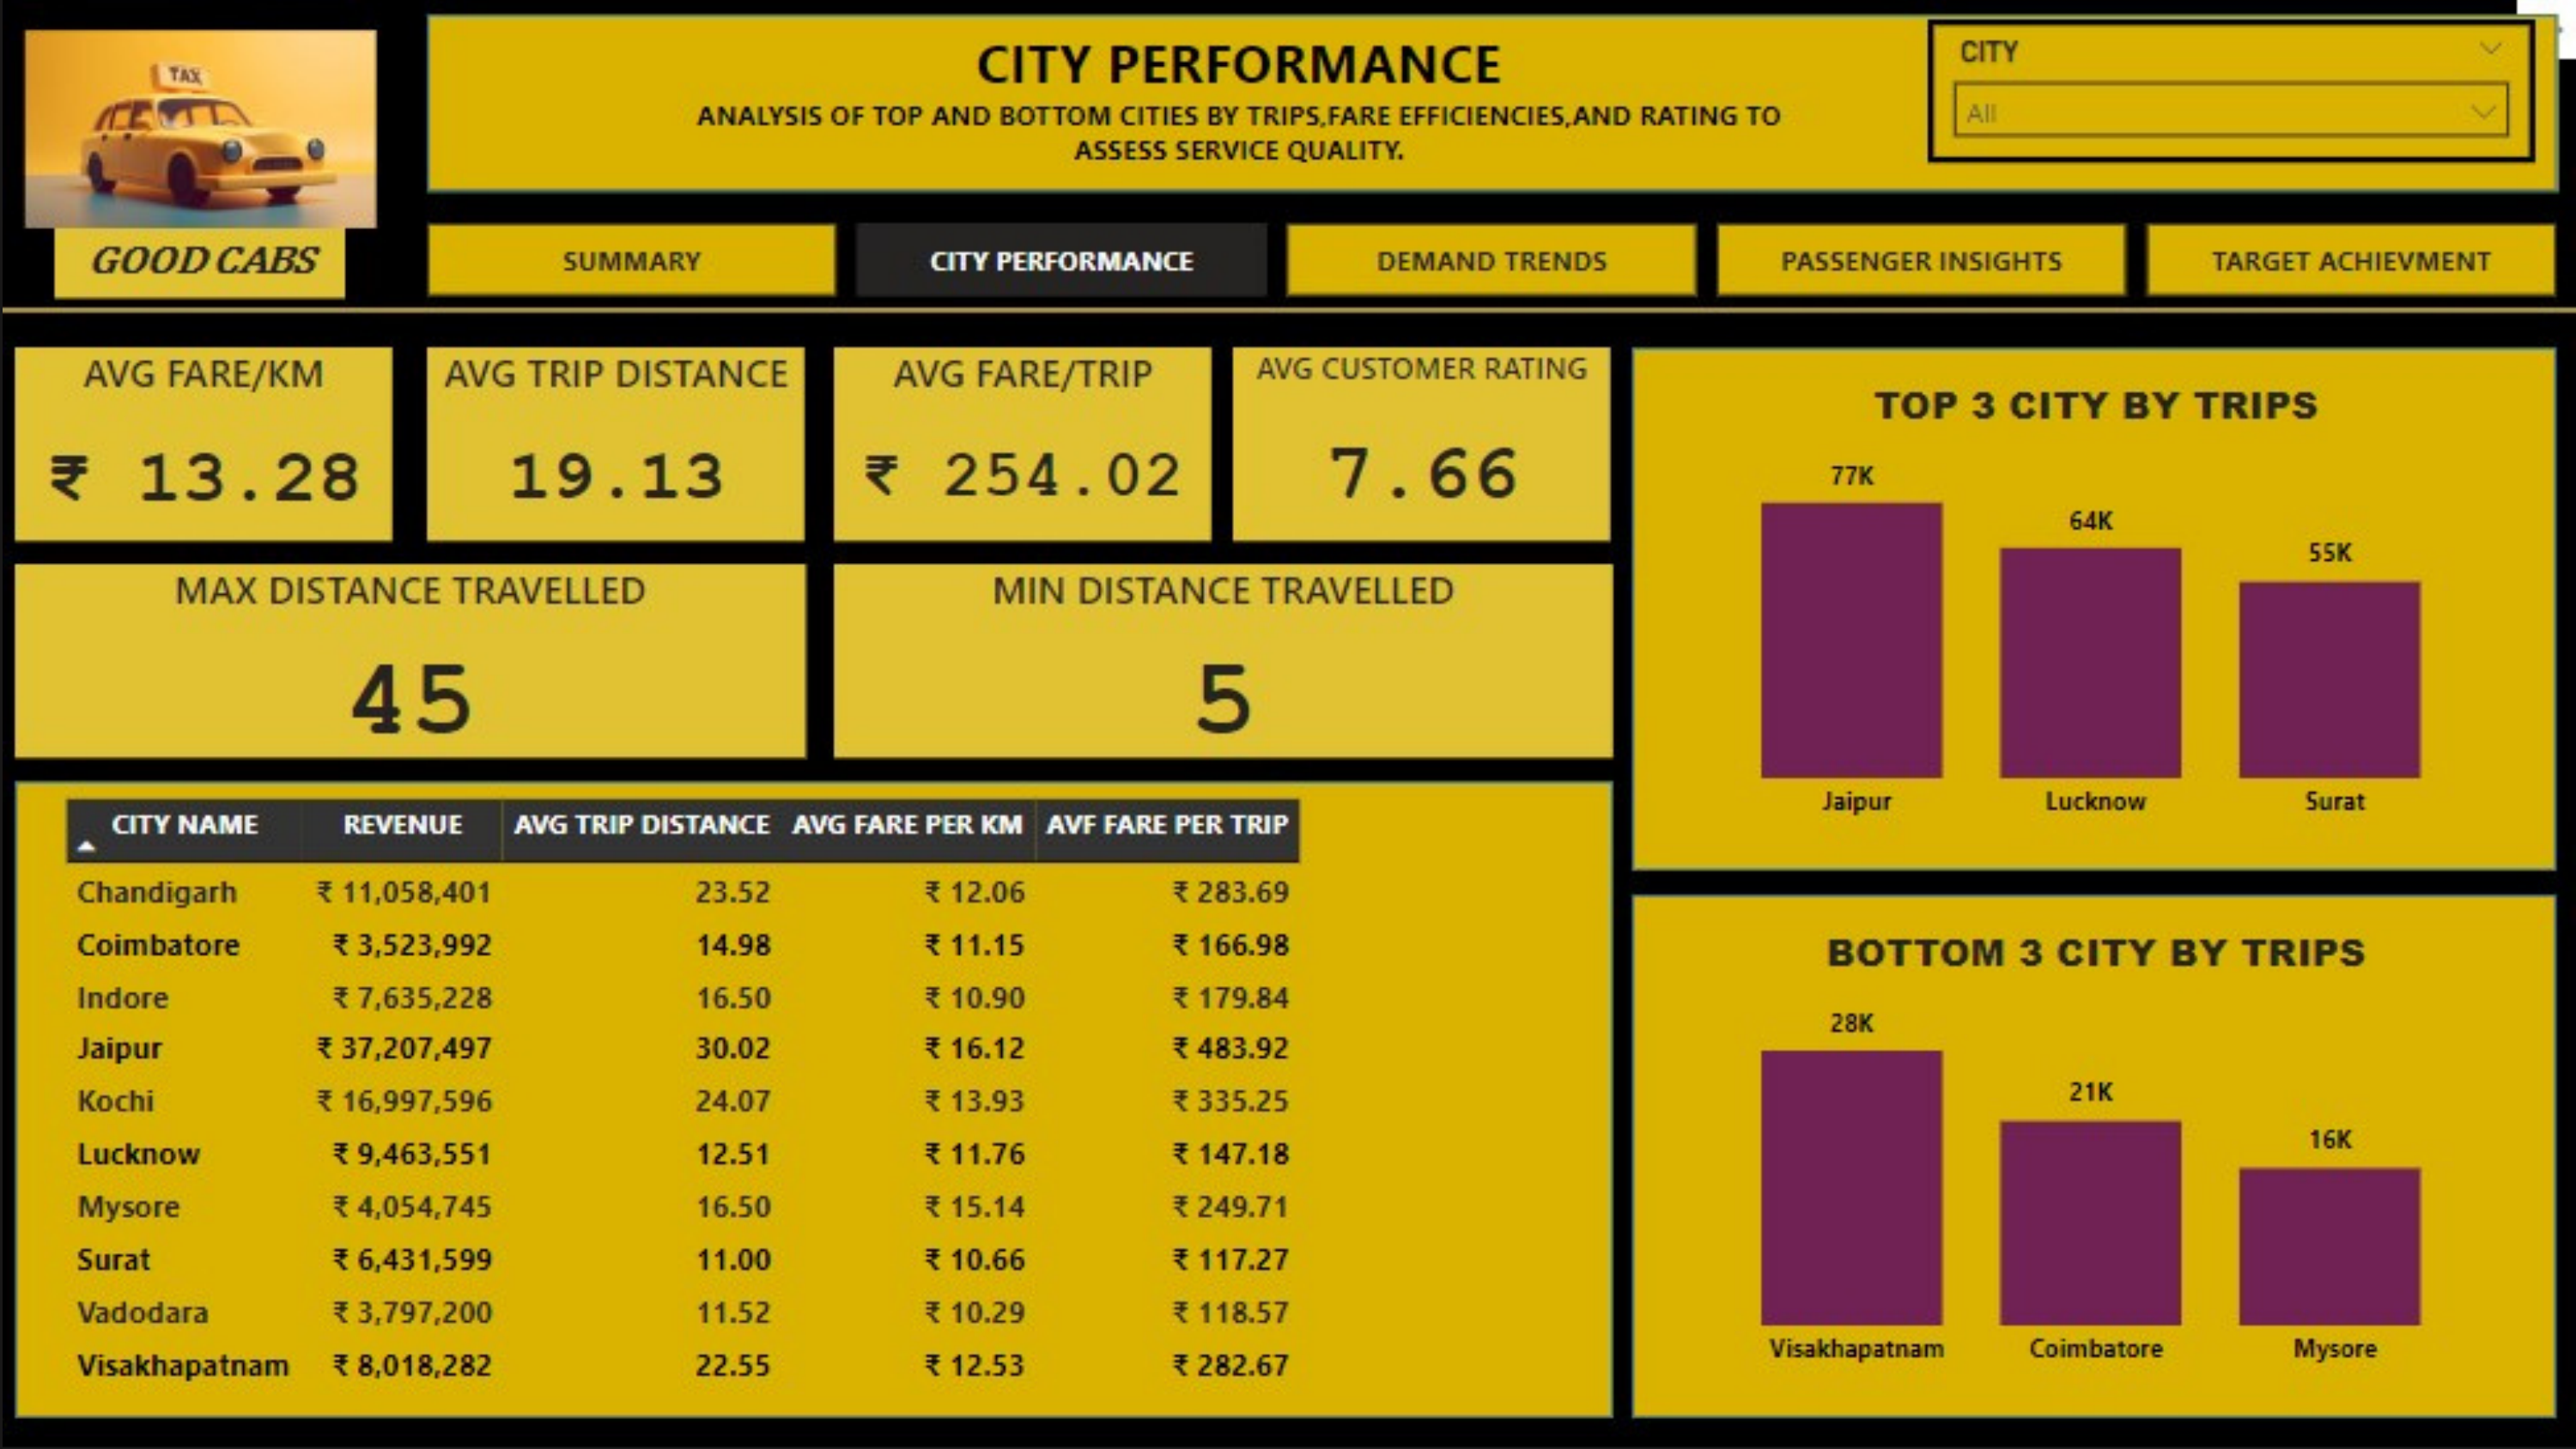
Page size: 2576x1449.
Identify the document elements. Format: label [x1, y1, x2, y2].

text_box [3, 0, 2576, 1449]
